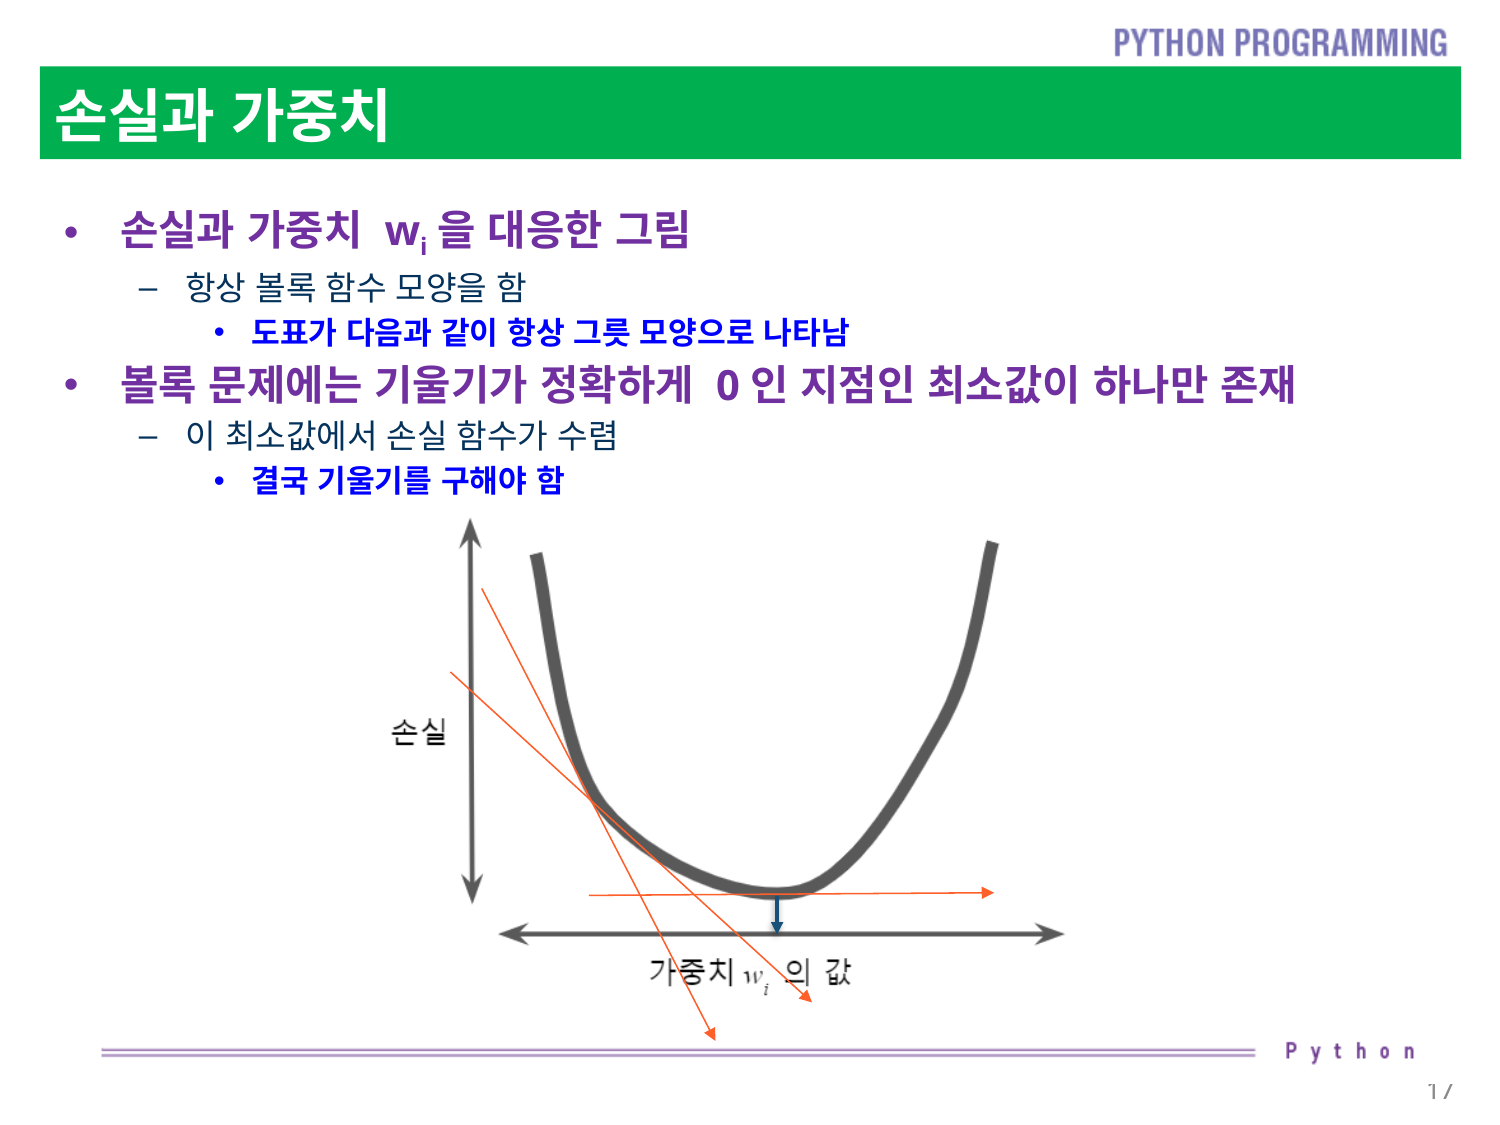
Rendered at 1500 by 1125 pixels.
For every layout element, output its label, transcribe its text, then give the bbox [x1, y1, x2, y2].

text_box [481, 1011, 716, 1042]
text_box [450, 671, 813, 1003]
slide_number 17 [1119, 1071, 1470, 1112]
picture [18, 1020, 1483, 1084]
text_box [588, 892, 995, 896]
picture [384, 504, 1071, 1003]
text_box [481, 588, 716, 670]
picture [1106, 13, 1462, 66]
list 손실과 가중치 wi을 대응한 그림 항상 볼록 함수 모양을 함 도표가 다음과 같이 항상 그릇 모양으로 나타남 볼록 문제에는 기울기가 정확하게 0인 지점인 최소값이 하나만 존재 이 최소값에서 손실 함수가 수렴 결국 기울기를 구해야 함 [48, 195, 1461, 1041]
title 손실과 가중치 [39, 76, 1444, 152]
